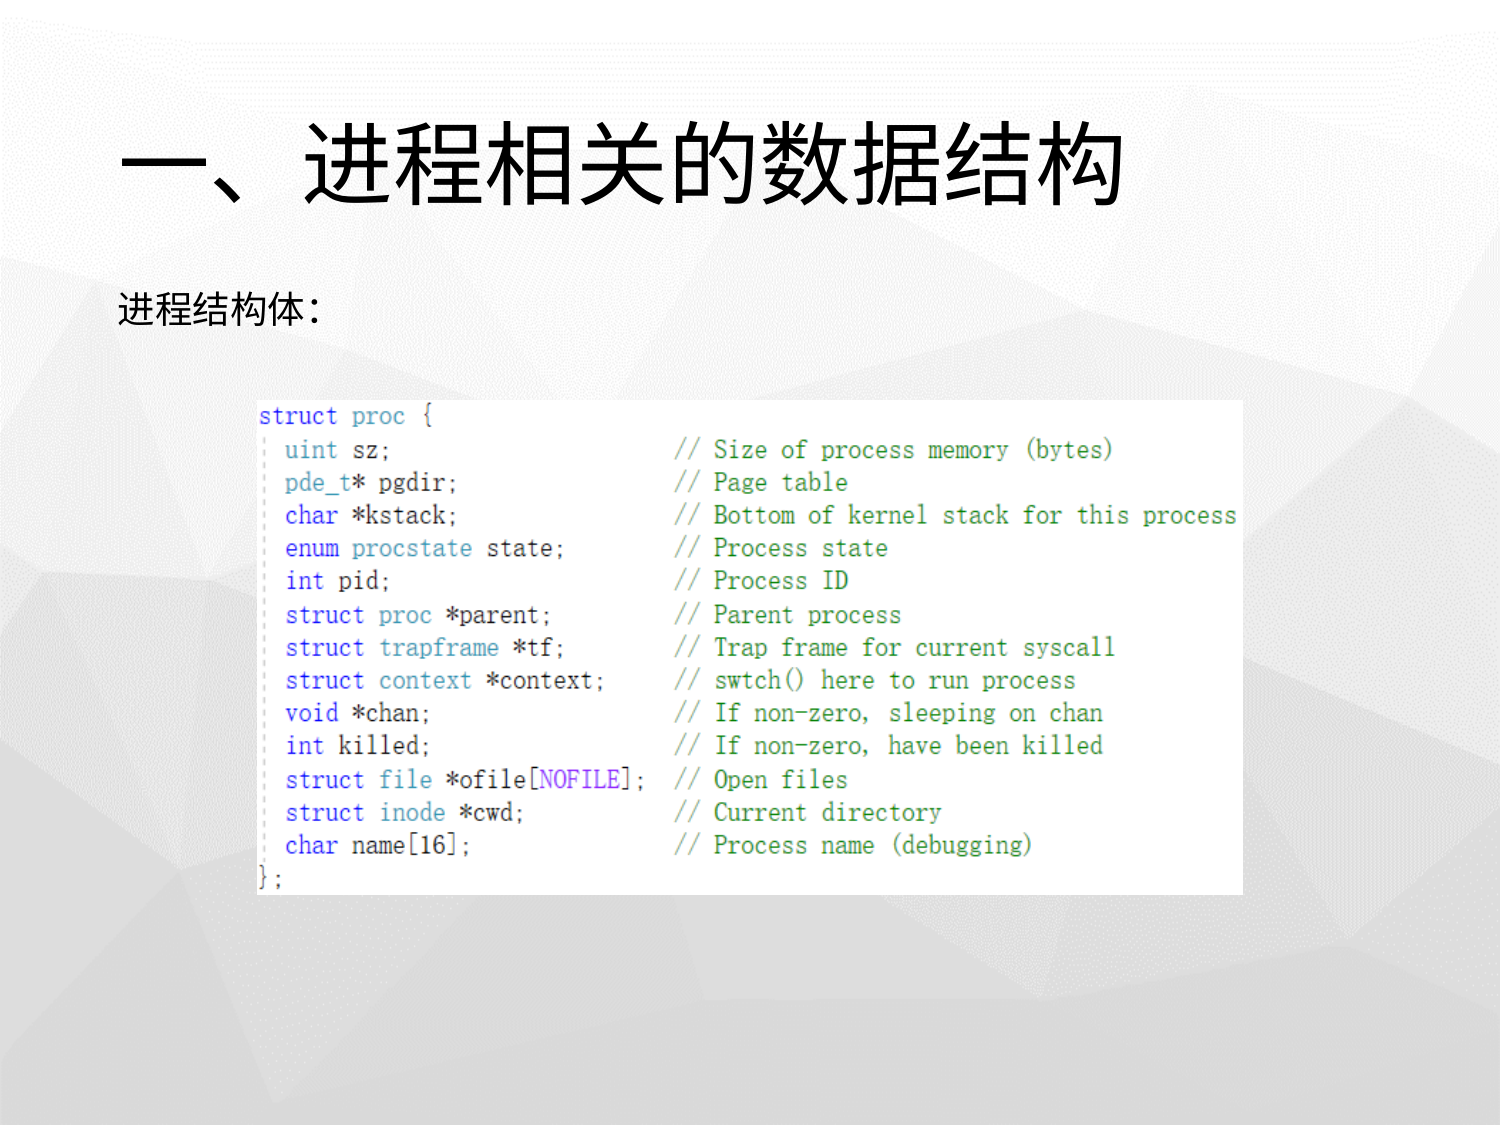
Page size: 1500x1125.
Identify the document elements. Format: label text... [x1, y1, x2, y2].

text_box 进程结构体： [103, 278, 920, 339]
title 一、进程相关的数据结构 [103, 59, 1397, 278]
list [257, 400, 1243, 895]
picture [0, 0, 1500, 1125]
